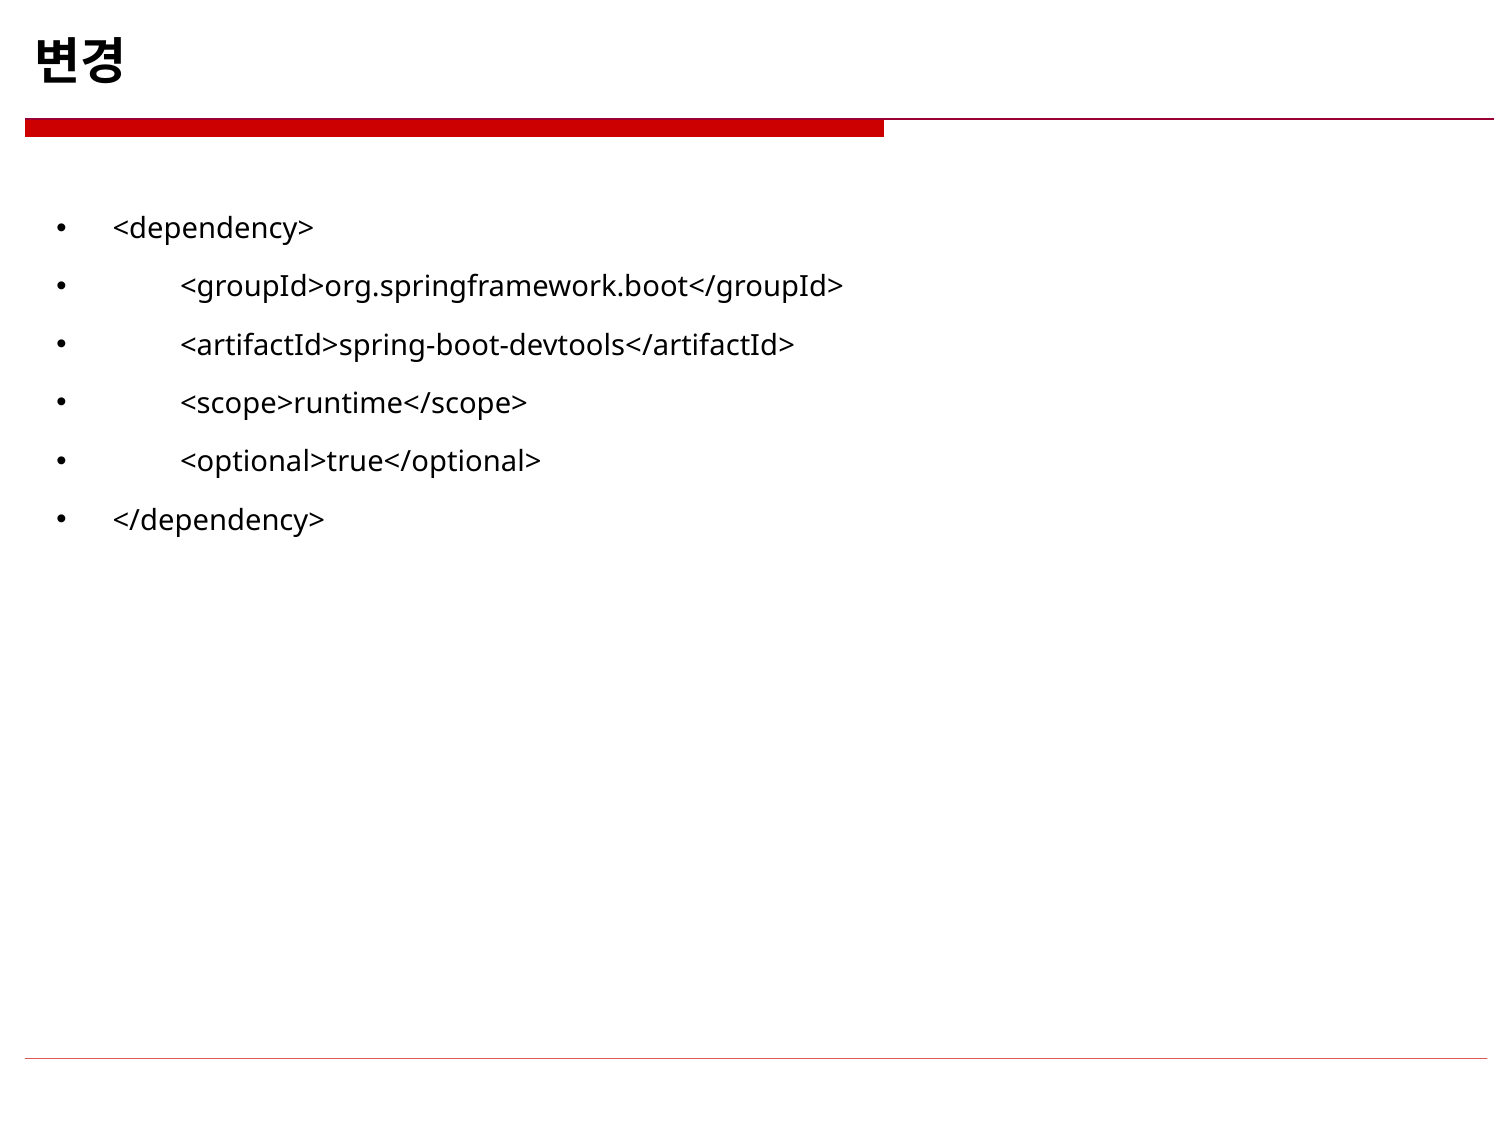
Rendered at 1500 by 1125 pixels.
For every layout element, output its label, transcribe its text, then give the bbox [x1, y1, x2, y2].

list <dependency> <groupId>org.springframework.boot</groupId> <artifactId>spring-boot-devtools</artifactId> <scope>runtime</scope> <optional>true</optional> </dependency> [41, 184, 1392, 927]
title 변경 [19, 23, 1370, 96]
